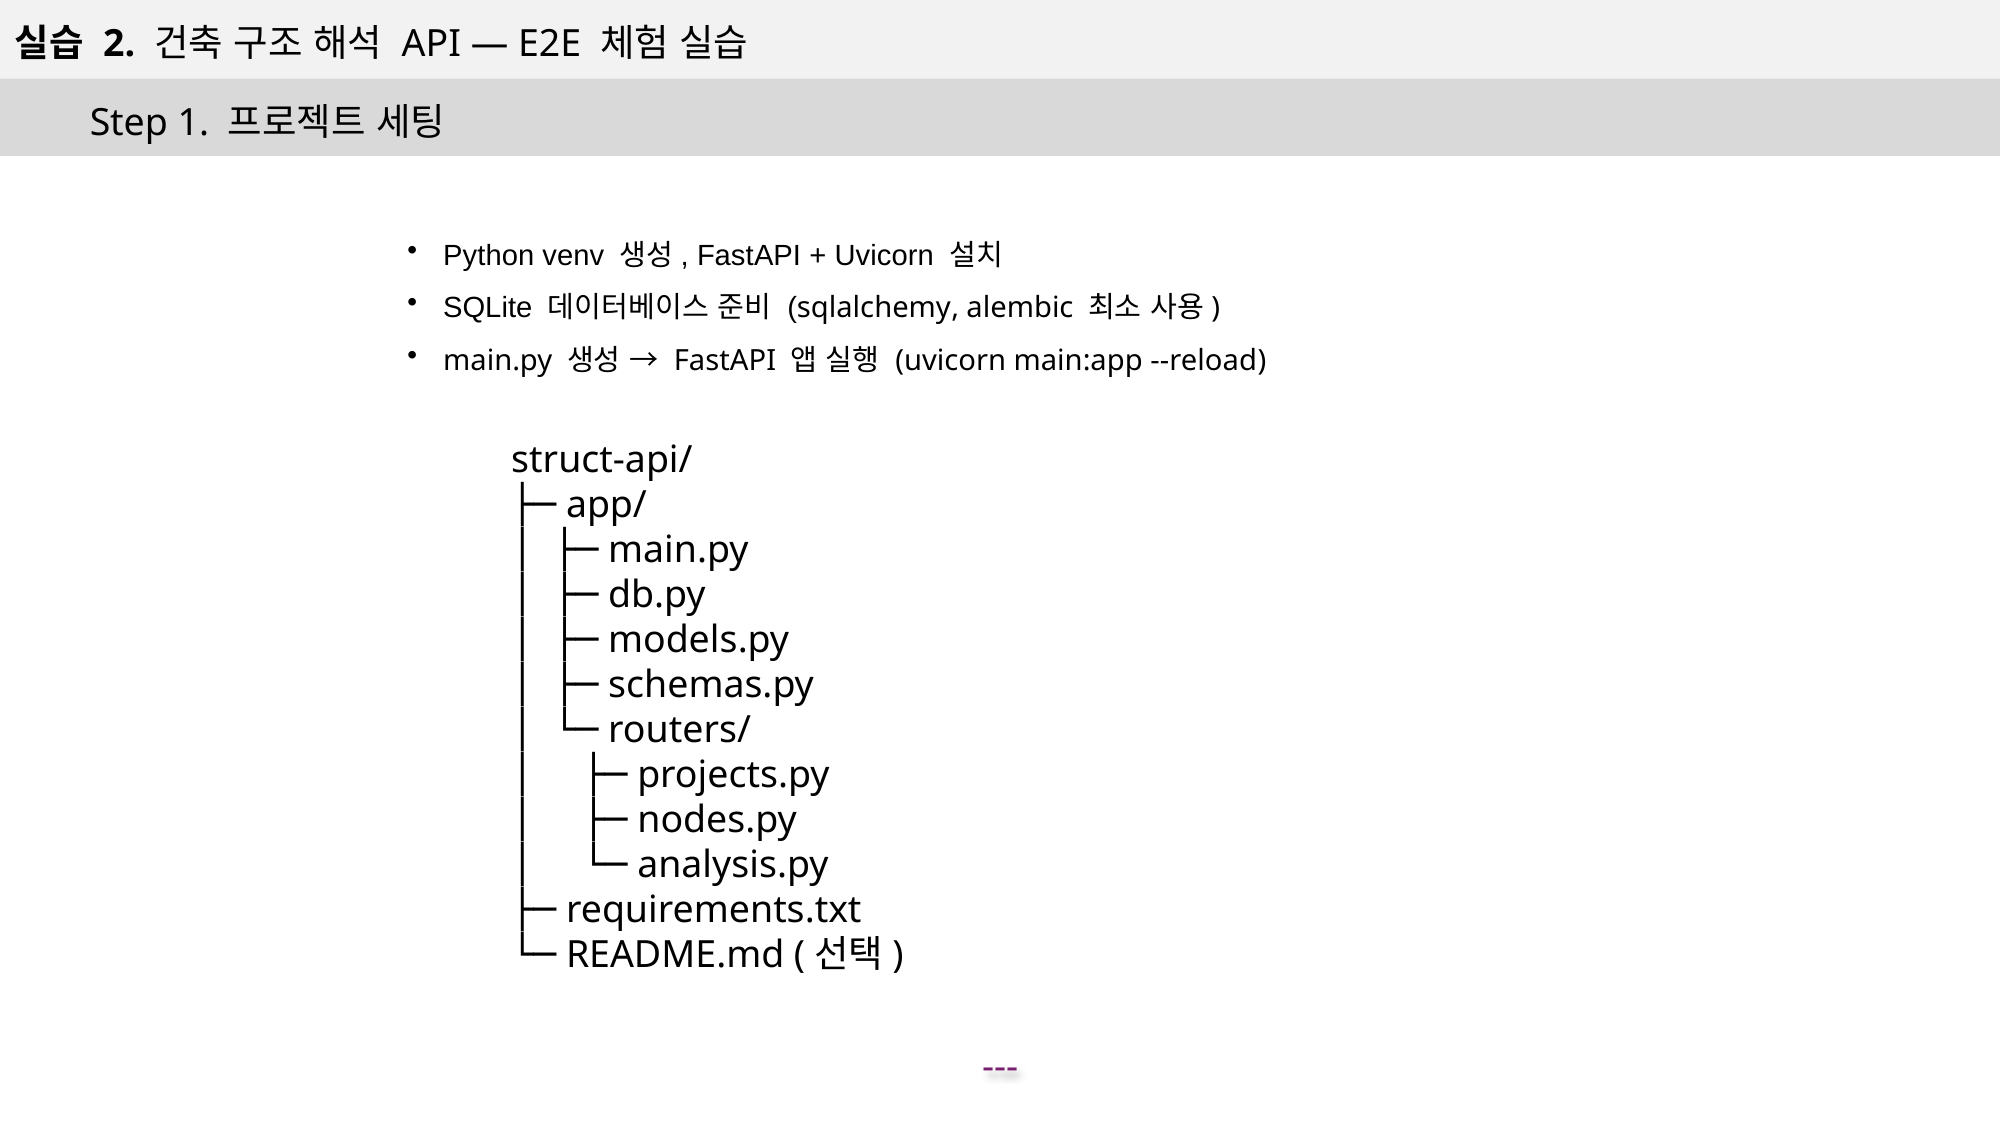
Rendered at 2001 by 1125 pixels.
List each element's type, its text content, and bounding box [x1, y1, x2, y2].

text_box --- [0, 1034, 2000, 1095]
text_box struct-api/ ├─ app/ │ ├─ main.py │ ├─ db.py │ ├─ models.py │ ├─ schemas.py │ └─ routers/ │ ├─ projects.py │ ├─ nodes.py │ └─ analysis.py ├─ requirements.txt └─ README.md (선택) [496, 427, 1508, 983]
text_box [0, 0, 2000, 157]
text_box Python venv 생성, FastAPI + Uvicorn 설치 SQLite 데이터베이스 준비 (sqlalchemy, alembic 최소 사용) main.py 생성 → FastAPI 앱 실행 (uvicorn main:app --reload) [353, 211, 1531, 384]
